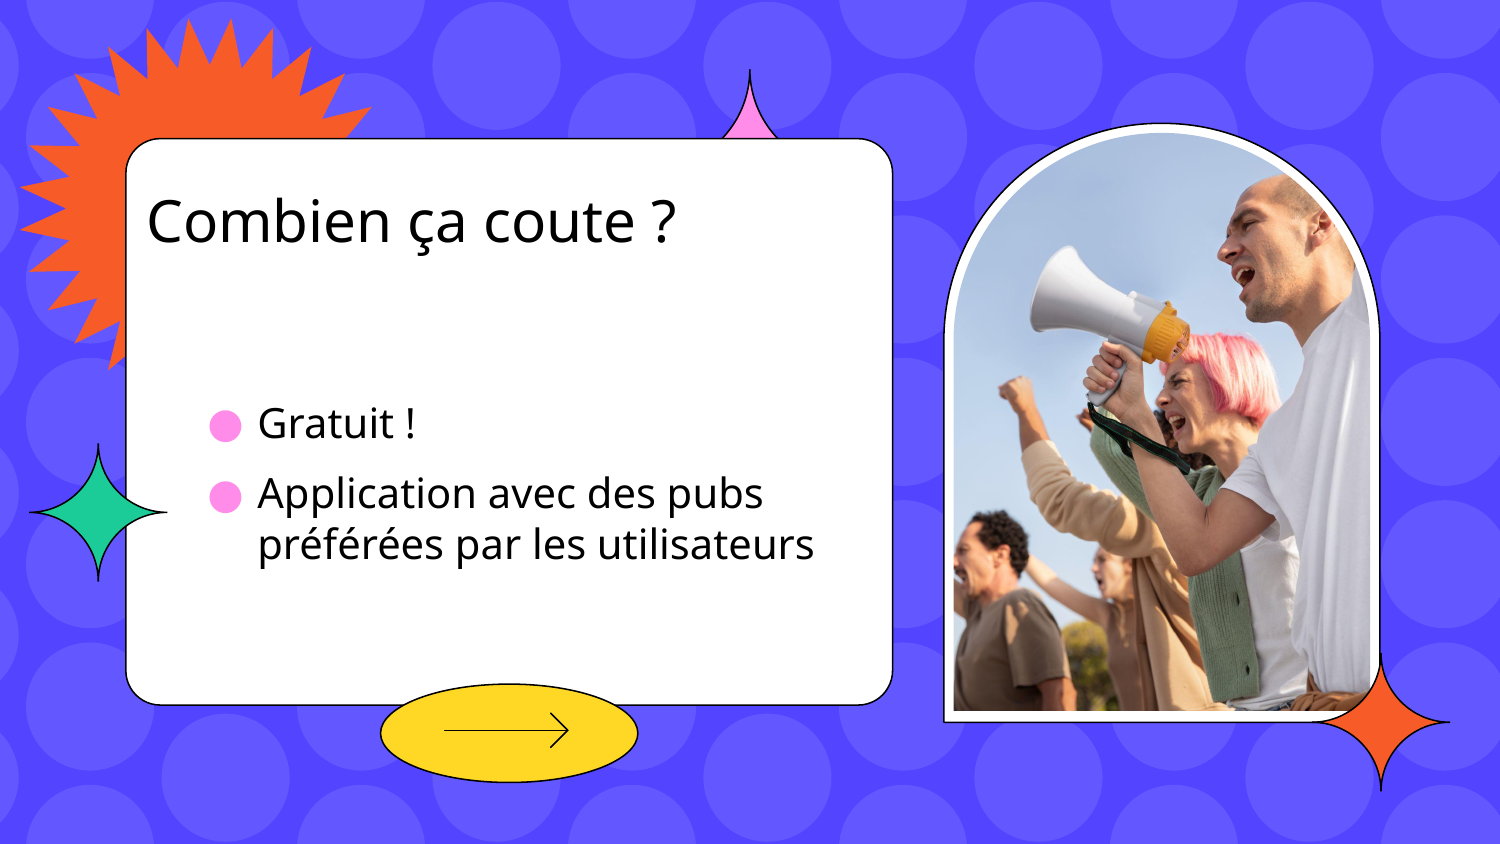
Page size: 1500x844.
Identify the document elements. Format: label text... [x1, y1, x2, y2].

text_box [125, 344, 893, 706]
text_box [1311, 653, 1451, 792]
text_box [1103, 123, 1221, 131]
picture [953, 132, 1371, 712]
list Gratuit ! Application avec des pubs préférées par les utilisateurs [167, 330, 871, 669]
text_box [19, 18, 372, 371]
text_box [943, 297, 1329, 723]
text_box [29, 443, 168, 582]
title Combien ça coute ? [131, 169, 893, 344]
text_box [380, 683, 639, 783]
text_box [722, 69, 778, 138]
text_box [125, 138, 893, 512]
